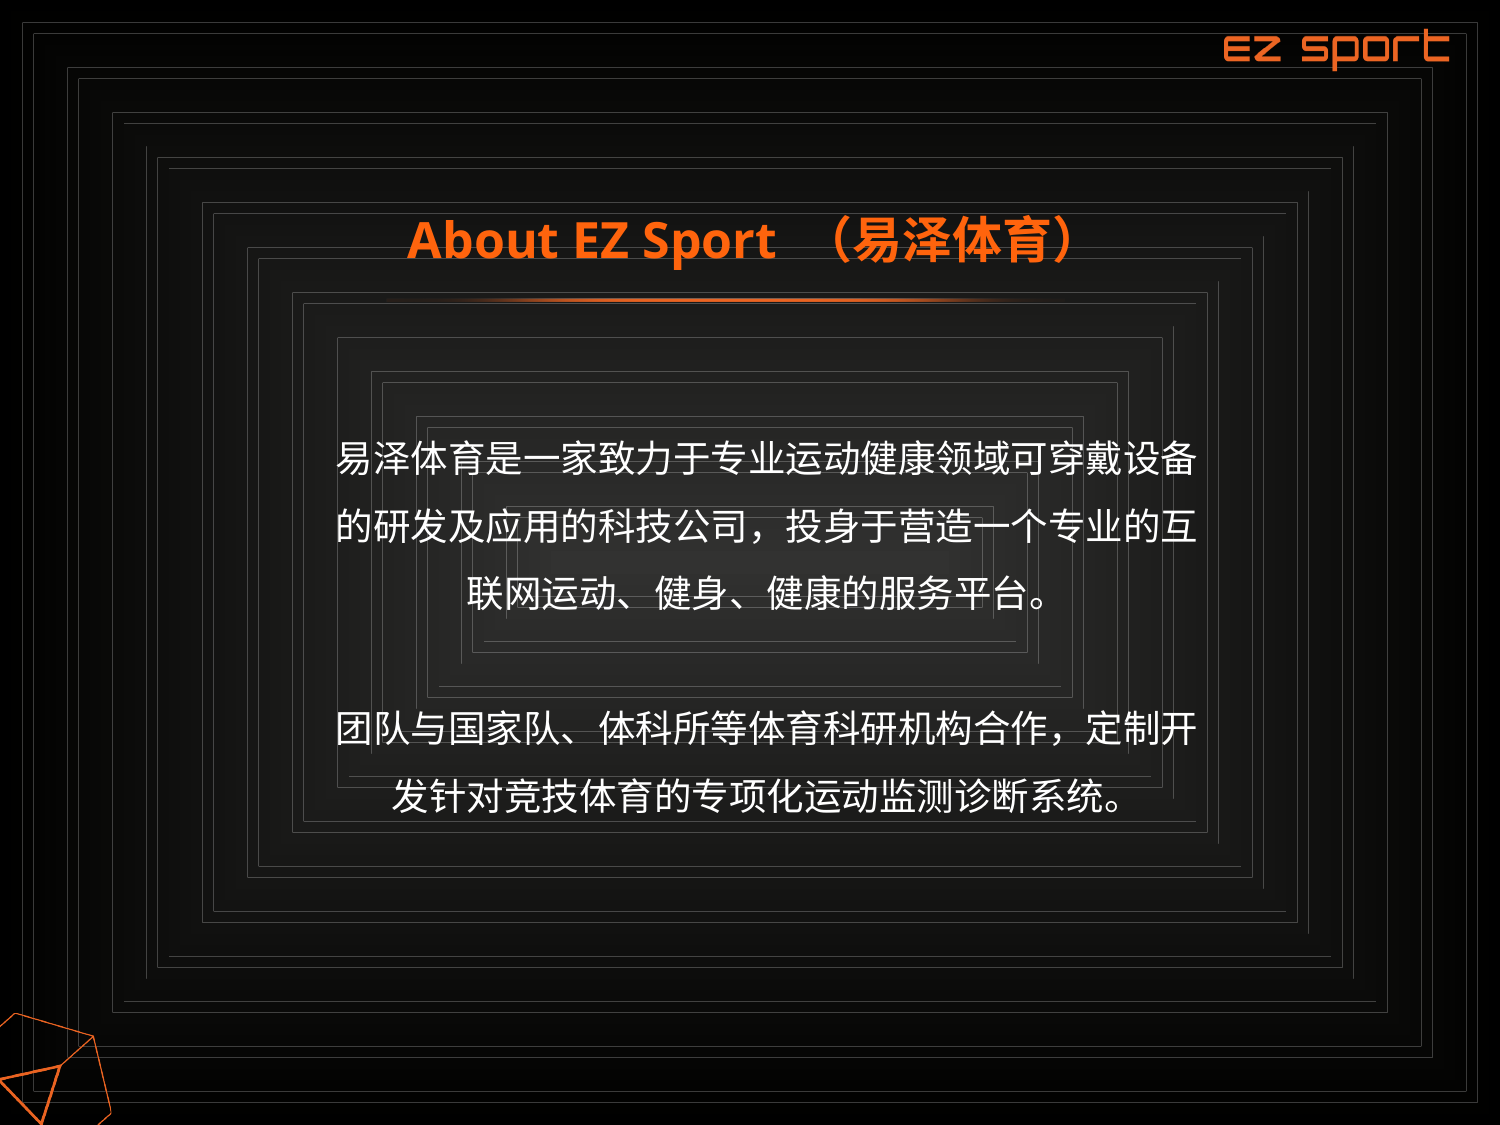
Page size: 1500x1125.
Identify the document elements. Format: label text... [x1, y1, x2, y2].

text_box 易泽体育是一家致力于专业运动健康领域可穿戴设备的研发及应用的科技公司，投身于营造一个专业的互联网运动、健身、健康的服务平台。 团队与国家队、体科所等体育科研机构合作，定制开发针对竞技体育的专项化运动监测诊断系统。 [314, 405, 1220, 961]
picture [0, 1012, 112, 1125]
picture [1206, 0, 1466, 182]
picture [365, 270, 1065, 324]
text_box About EZ Sport （易泽体育） [388, 183, 1122, 295]
